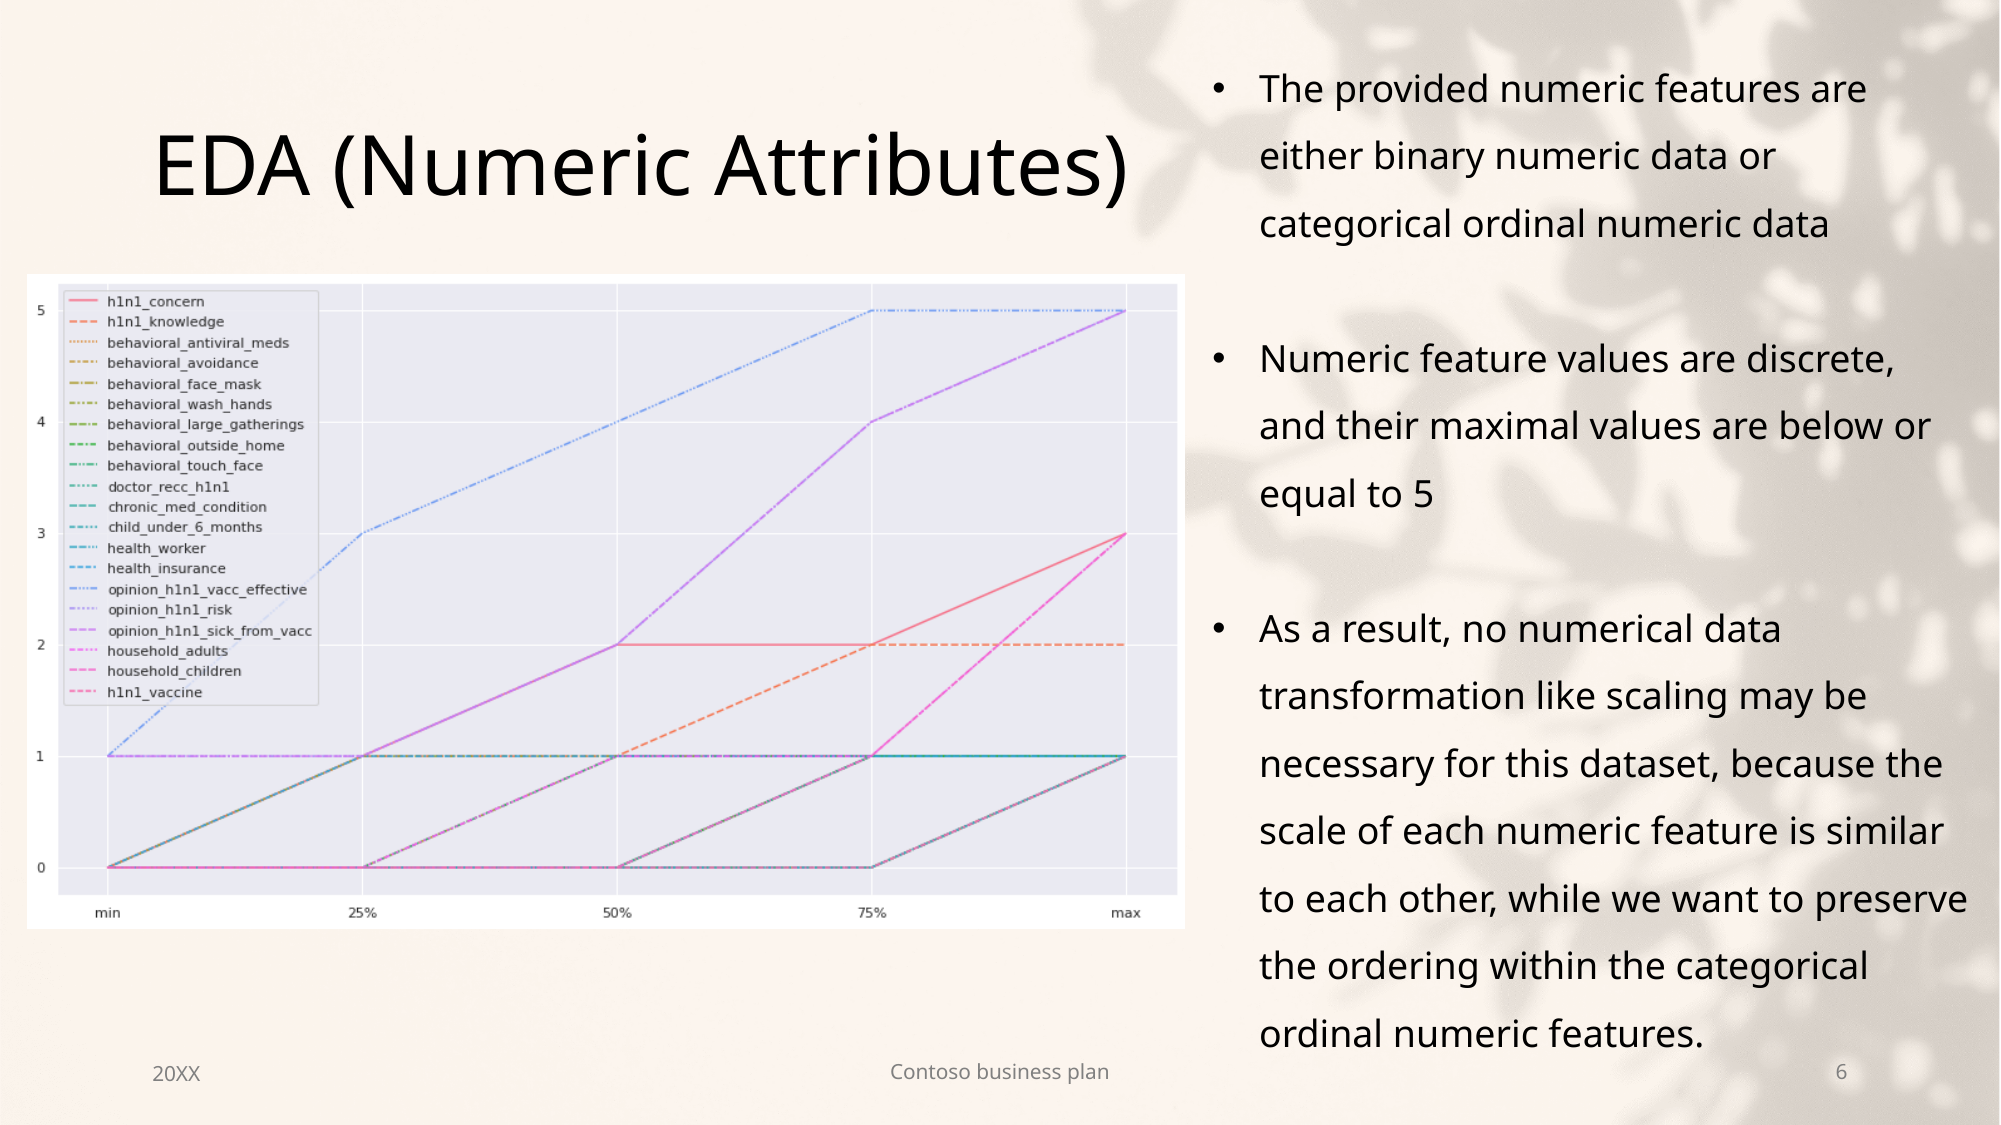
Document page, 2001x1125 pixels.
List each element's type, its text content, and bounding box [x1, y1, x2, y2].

slide_number 6 [1412, 1063, 1863, 1103]
text_box The provided numeric features are either binary numeric data or categorical ordinal numeric data Numeric feature values are discrete, and their maximal values are below or equal to 5 As a result, no numerical data transformation like scaling may be necessary for this dataset, because the scale of each numeric feature is similar to each other, while we want to preserve the ordering within the categorical ordinal numeric features. [1197, 34, 1988, 1063]
slide_number 20XX [137, 1042, 588, 1103]
footer Contoso business plan [662, 1042, 1338, 1103]
picture [0, 0, 2000, 1125]
title EDA (Numeric Attributes) [137, 115, 1197, 221]
